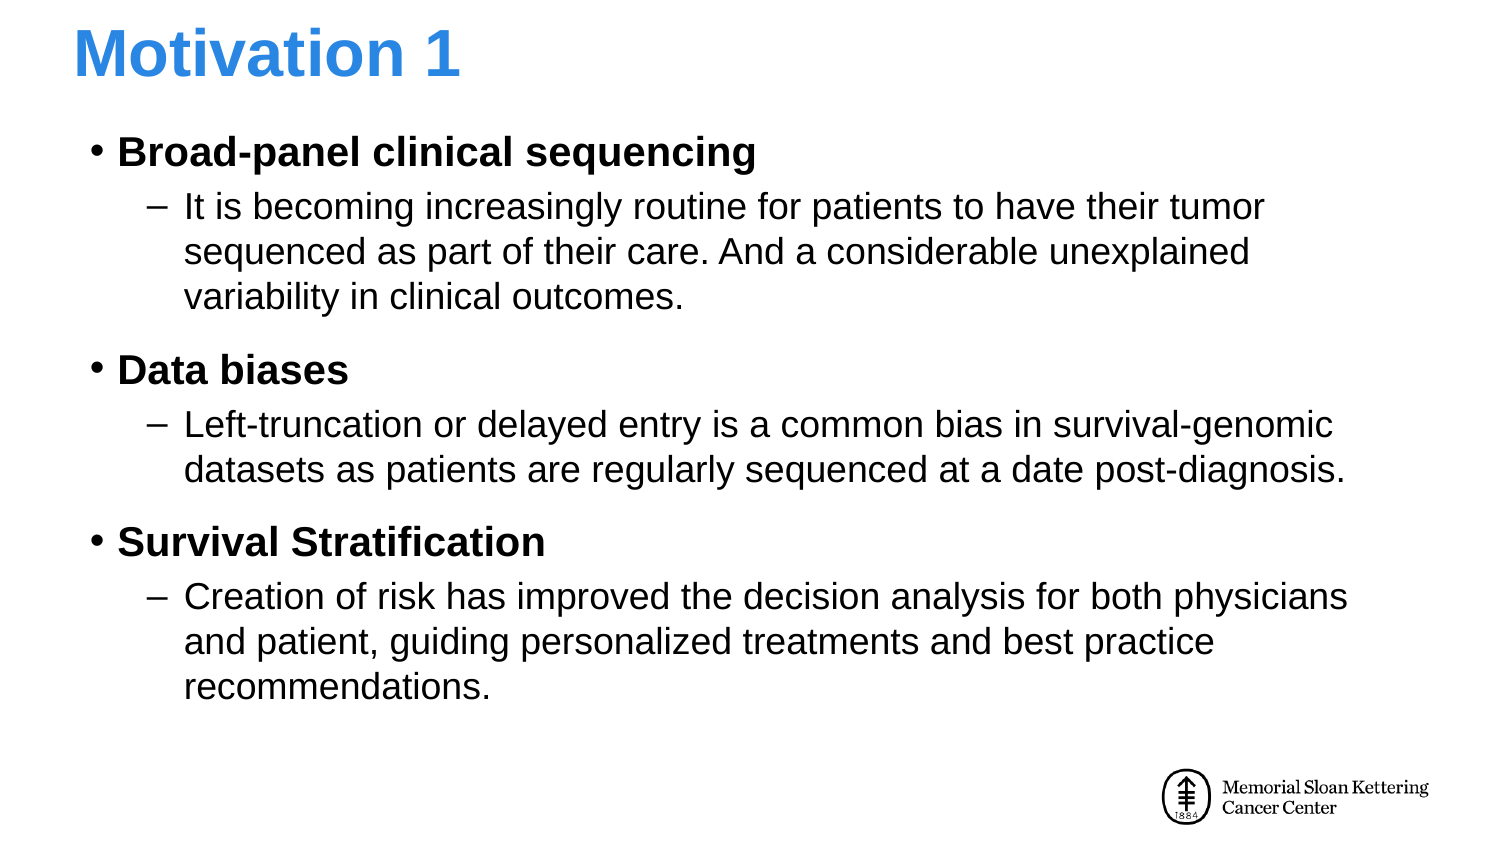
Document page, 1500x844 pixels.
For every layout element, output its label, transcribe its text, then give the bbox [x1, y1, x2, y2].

title Motivation 1 [58, 1, 1460, 87]
list Broad-panel clinical sequencing It is becoming increasingly routine for patients to have their tumor sequenced as part of their care. And a considerable unexplained variability in clinical outcomes. Data biases Left-truncation or delayed entry is a common bias in survival-genomic datasets as patients are regularly sequenced at a date post-diagnosis. Survival Stratification Creation of risk has improved the decision analysis for both physicians and patient, guiding personalized treatments and best practice recommendations. [75, 117, 1424, 844]
